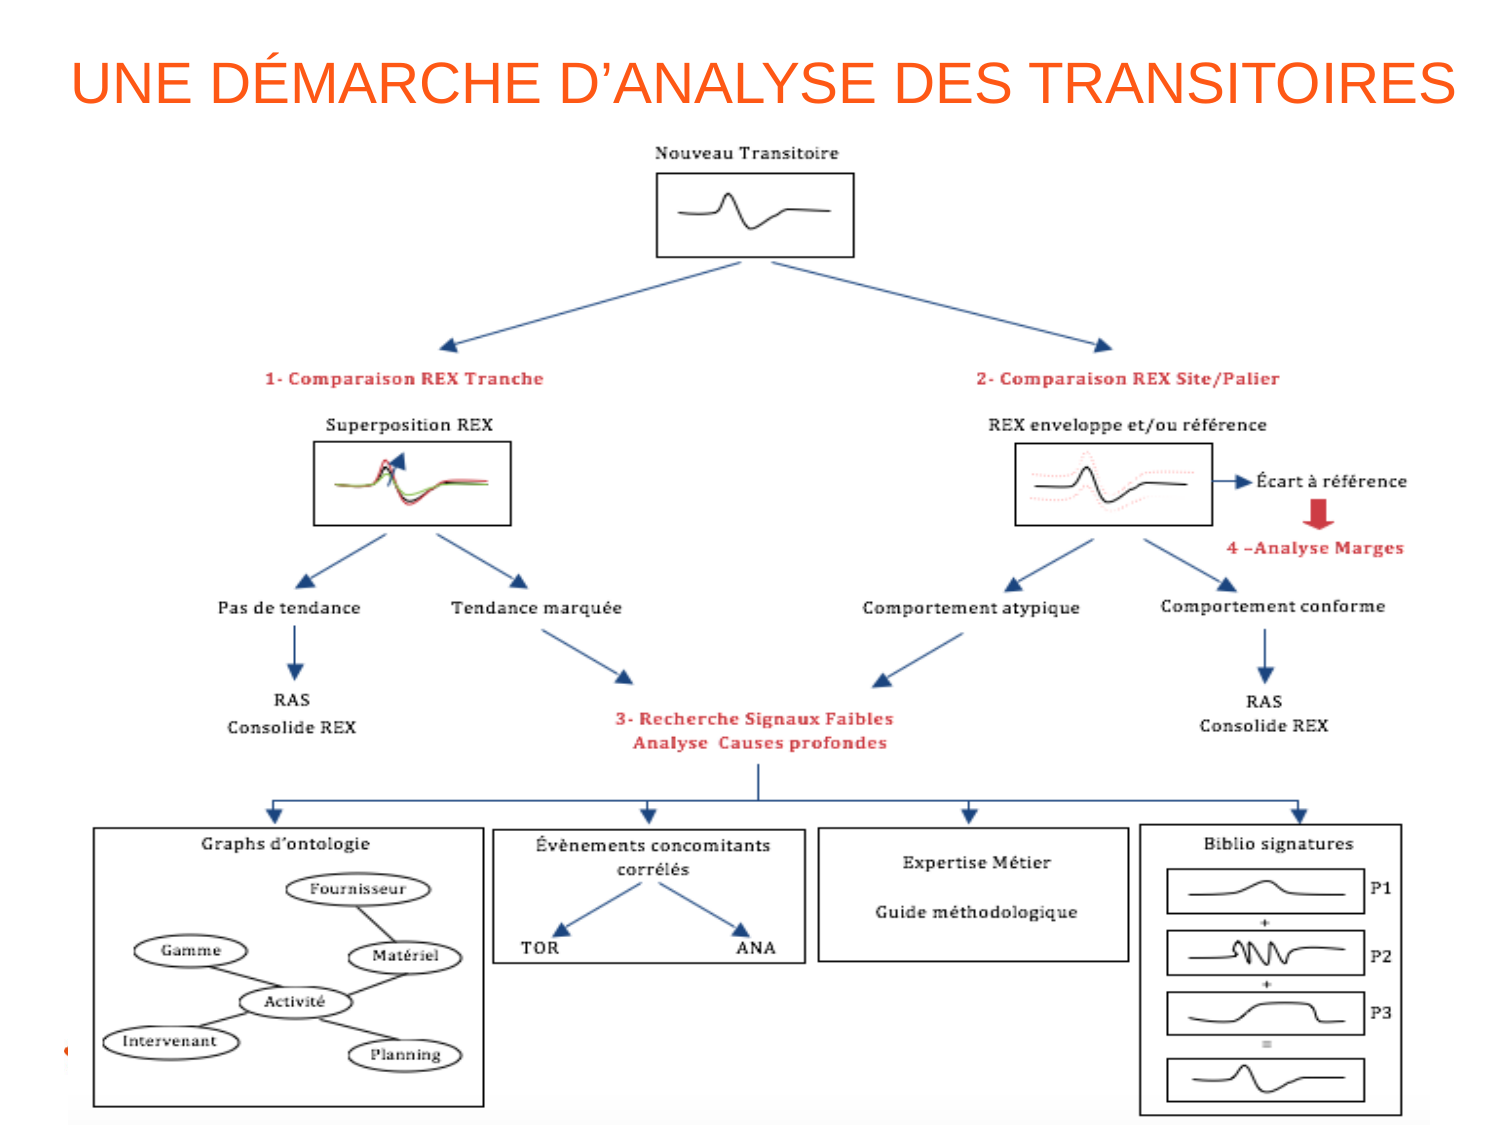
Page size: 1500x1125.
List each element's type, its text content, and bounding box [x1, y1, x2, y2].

picture [64, 136, 1430, 1125]
title Une démarche d’analyse des transitoires [64, 45, 1500, 185]
